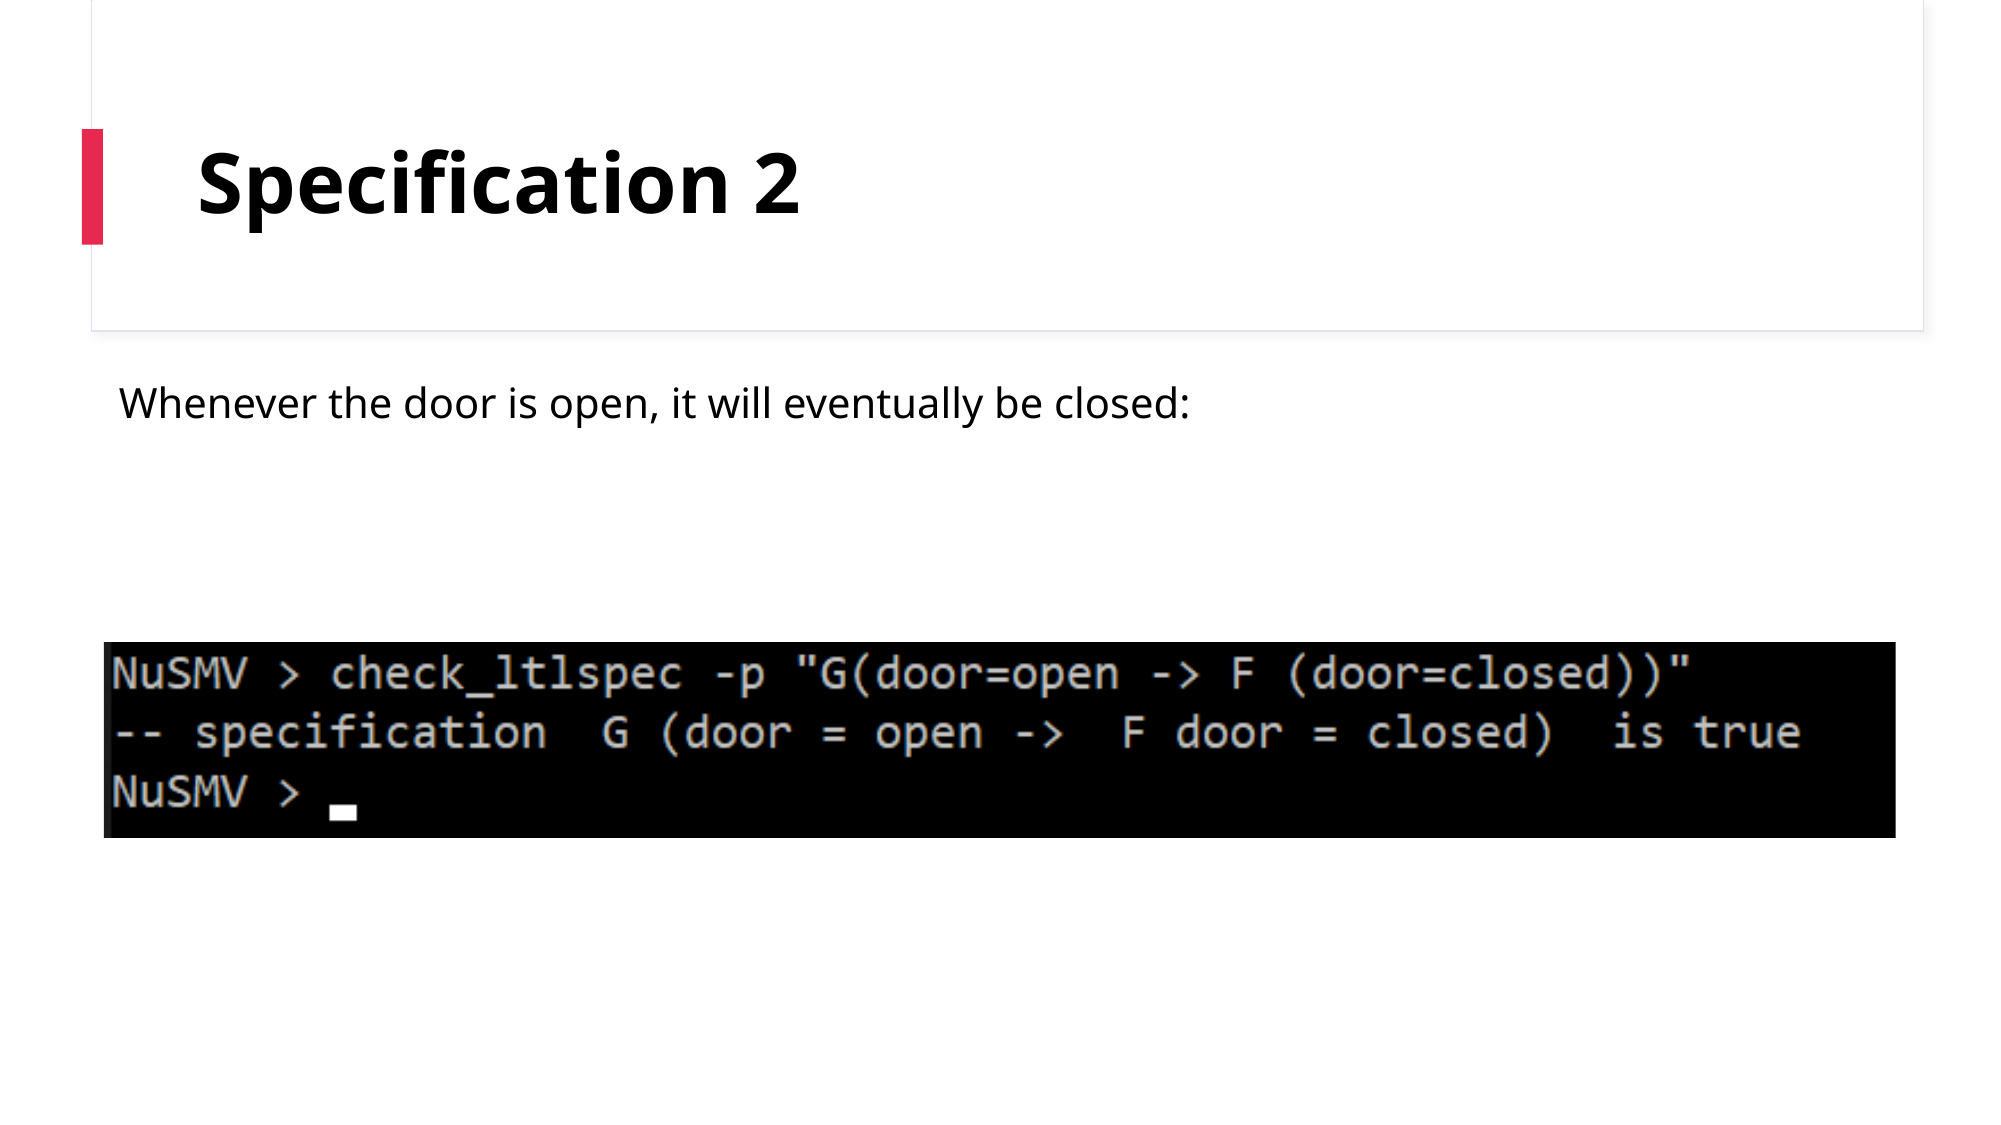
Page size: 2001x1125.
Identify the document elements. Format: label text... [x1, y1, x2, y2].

title Specification 2 [183, 90, 1851, 284]
picture [103, 642, 1896, 838]
